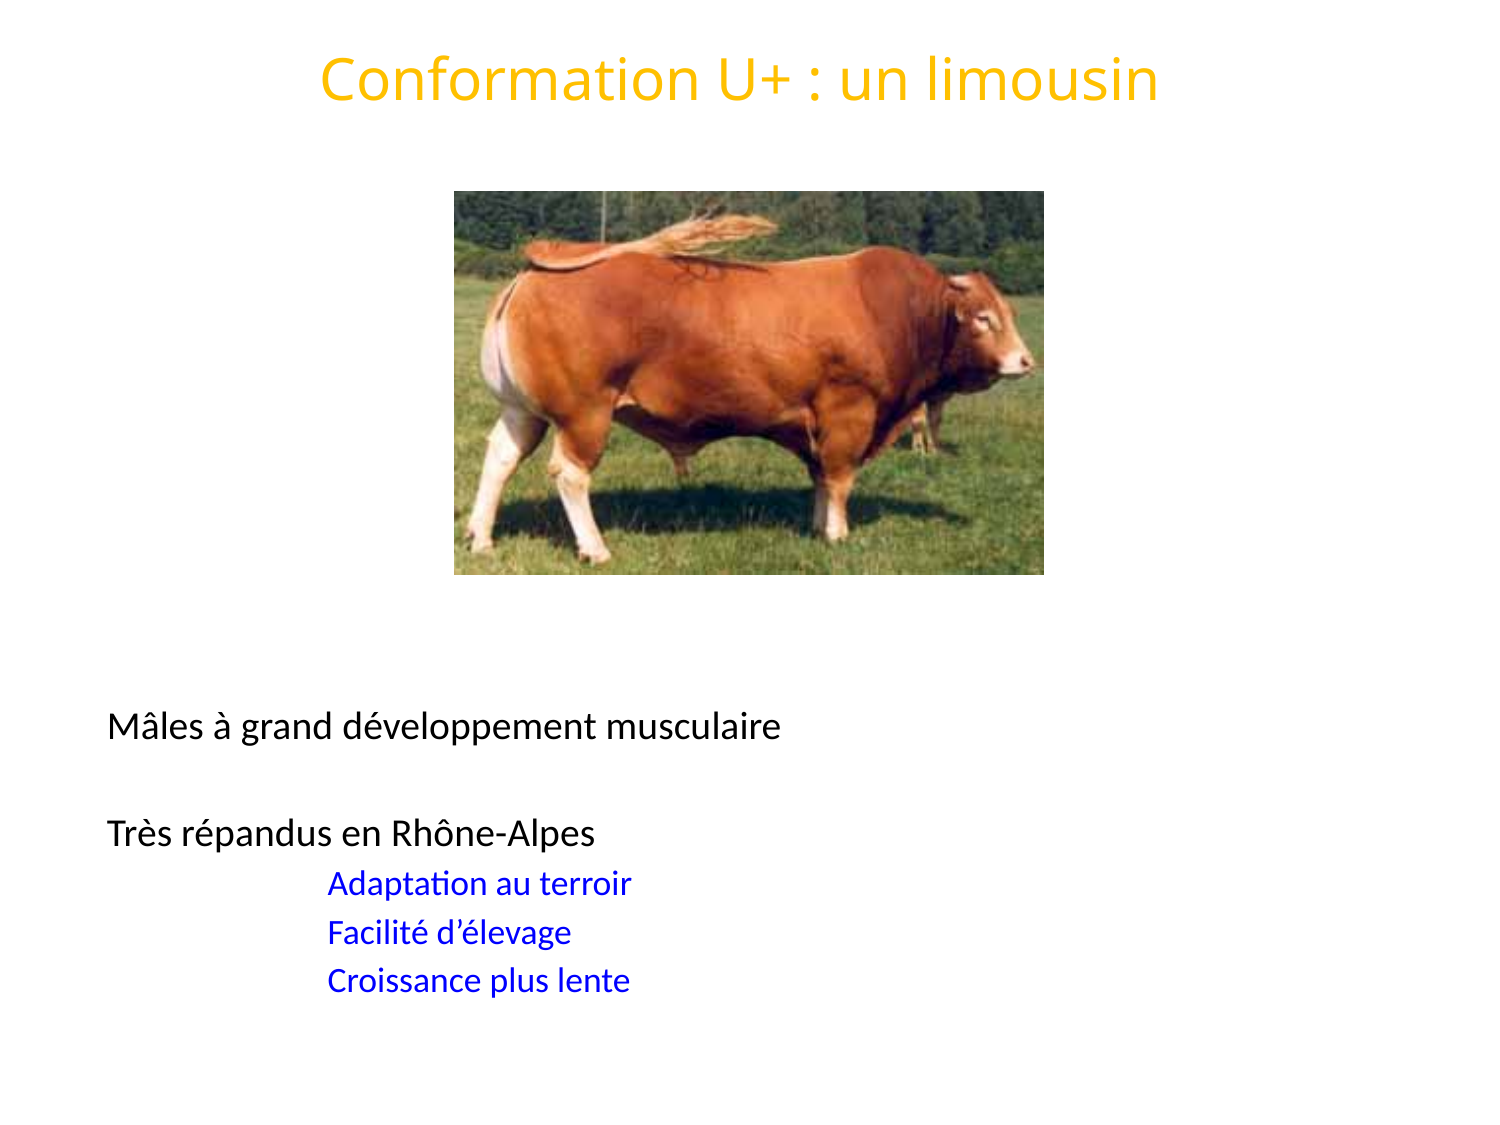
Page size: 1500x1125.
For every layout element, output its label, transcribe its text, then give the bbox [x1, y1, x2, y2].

title Conformation U+ : un limousin [64, 19, 1415, 135]
list Mâles à grand développement musculaire Très répandus en Rhône-Alpes Adaptation au terroir Facilité d’élevage Croissance plus lente [75, 692, 1425, 1010]
picture [454, 191, 1044, 575]
